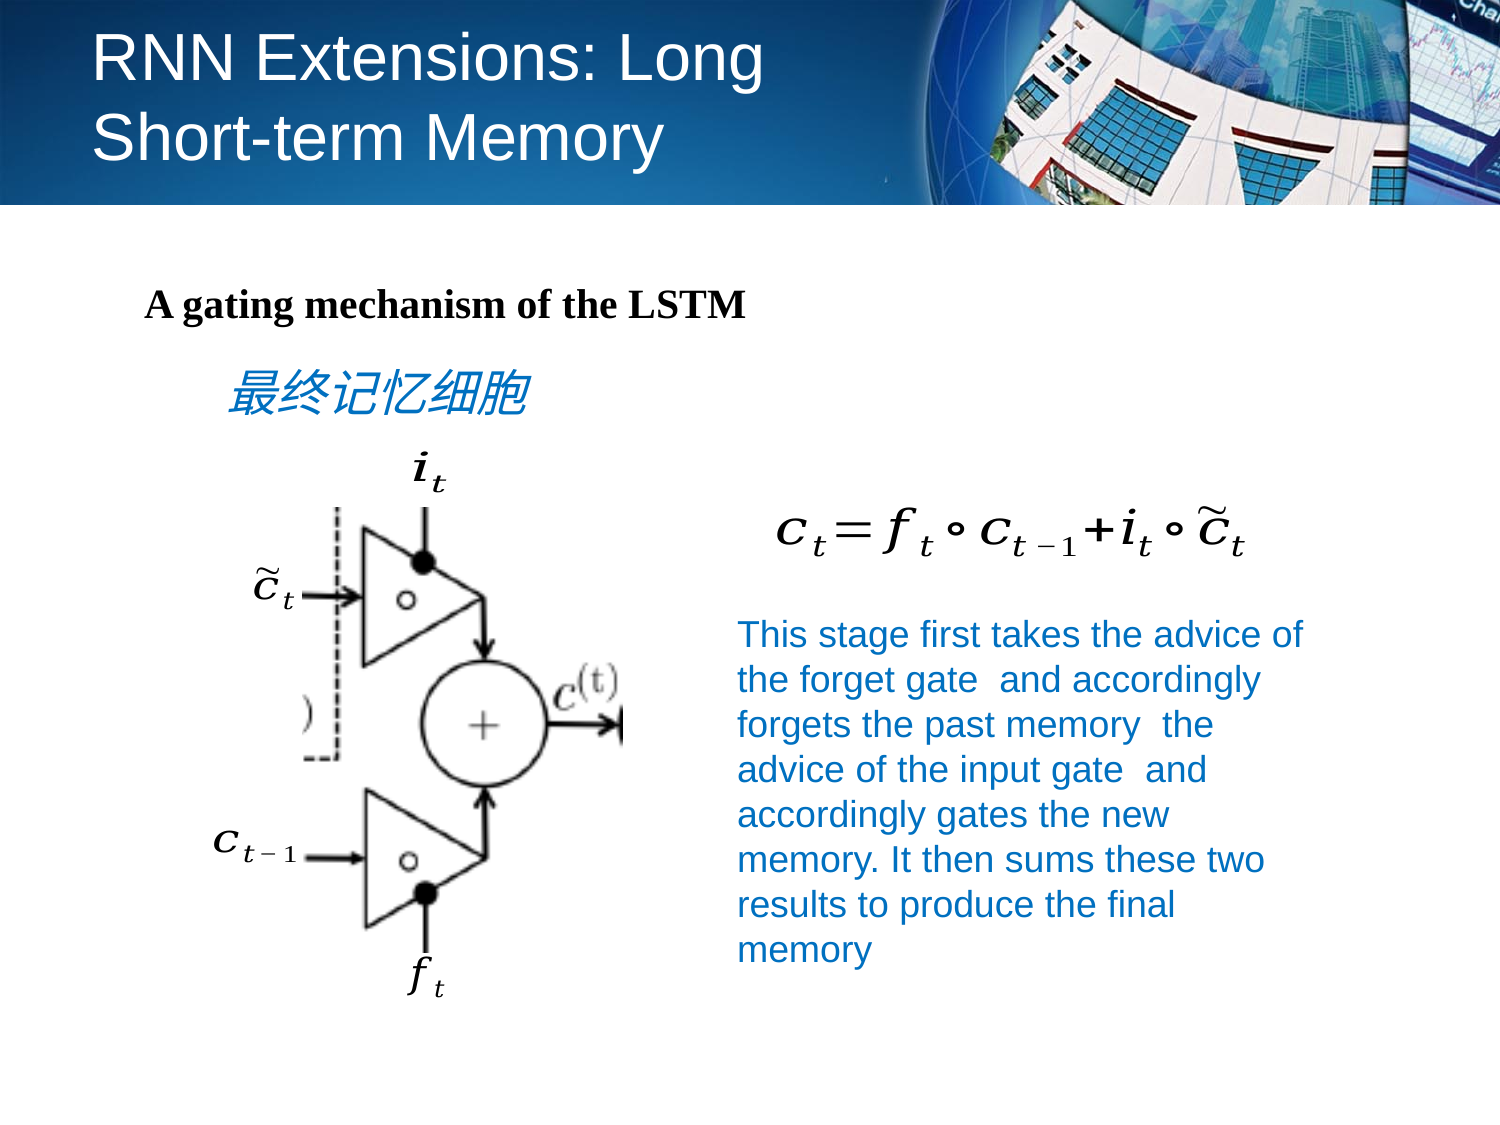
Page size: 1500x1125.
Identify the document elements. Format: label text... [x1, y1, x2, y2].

picture [0, 0, 1500, 205]
text_box A gating mechanism of the LSTM [129, 269, 773, 334]
title RNN Extensions: Long Short-term Memory [76, 0, 1427, 188]
text_box [646, 596, 1252, 652]
text_box 最终记忆细胞 [212, 354, 669, 429]
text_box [212, 446, 623, 1003]
